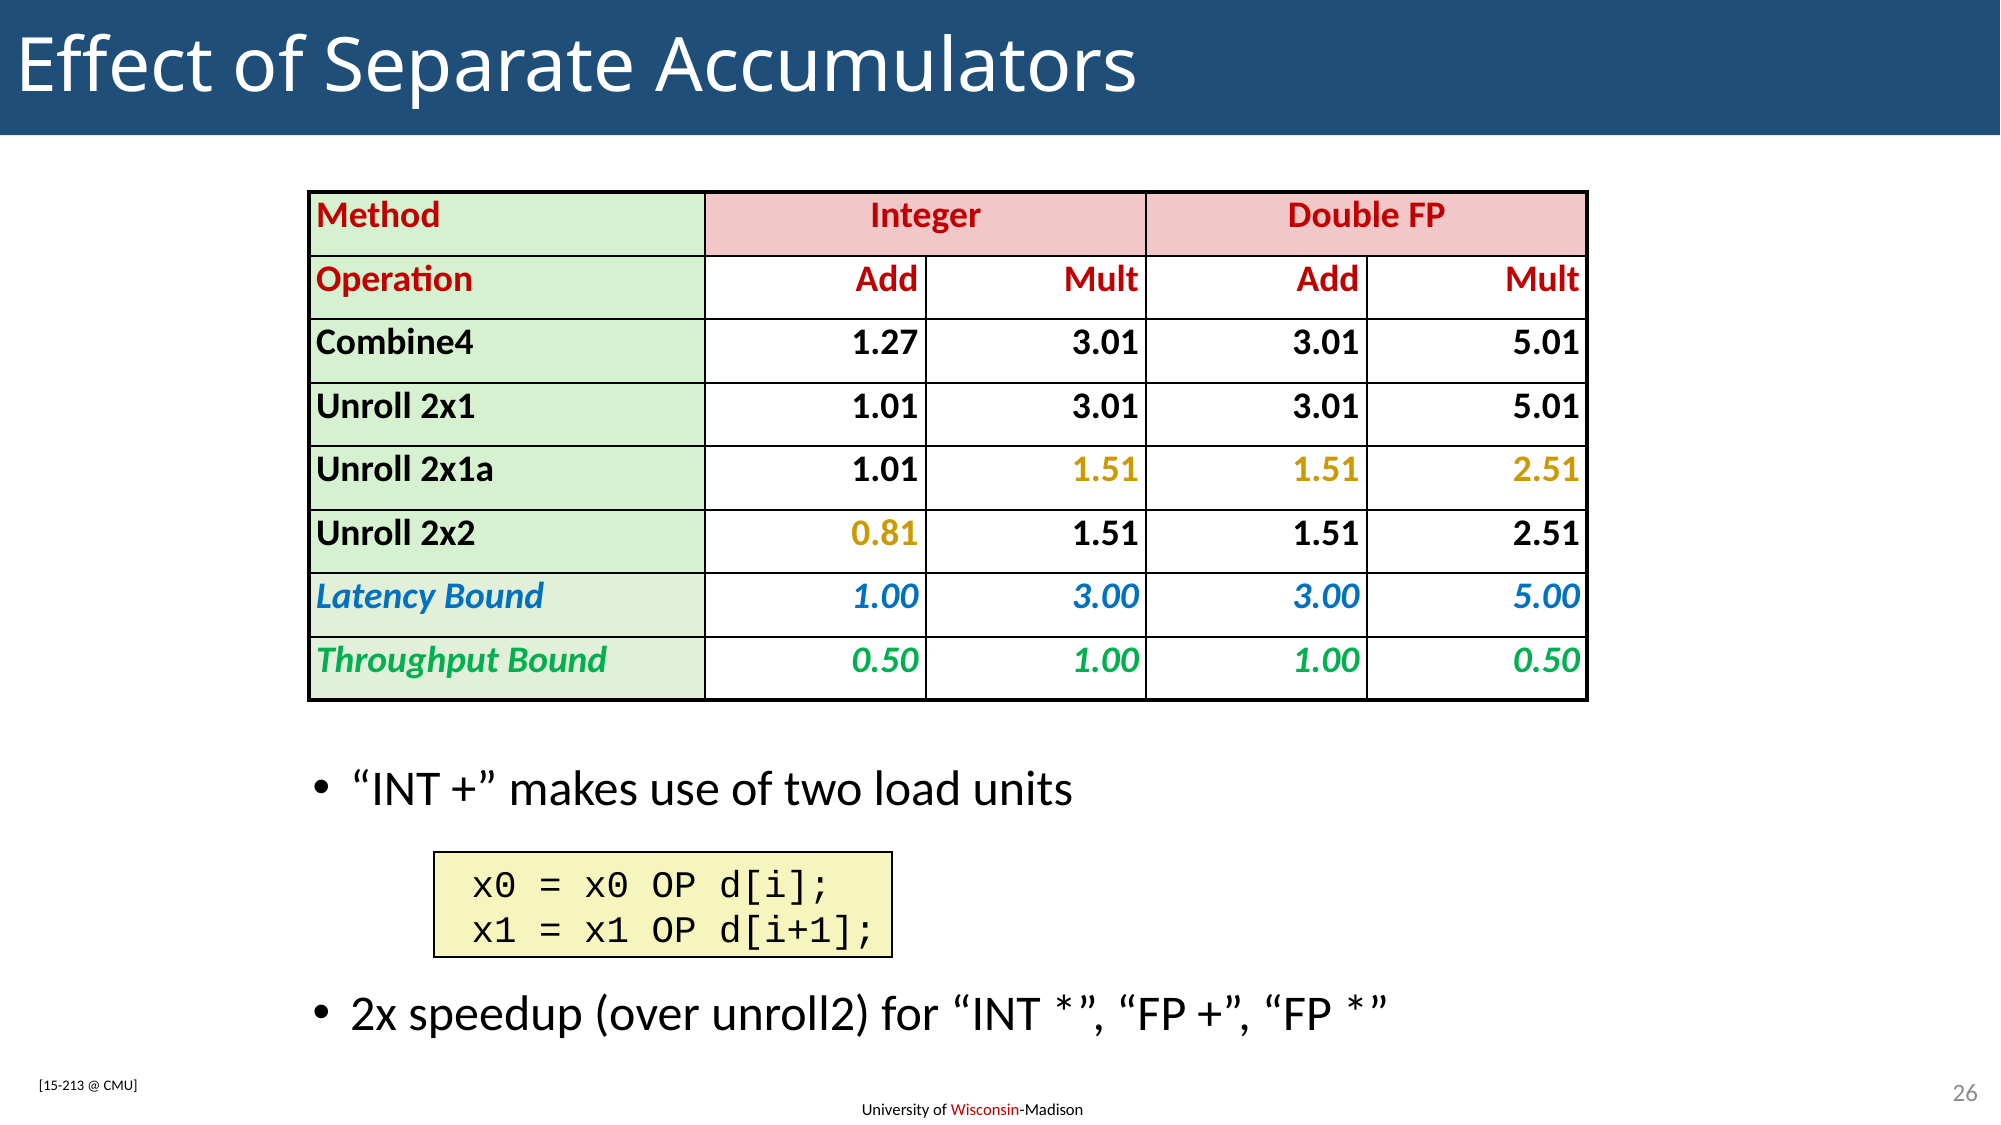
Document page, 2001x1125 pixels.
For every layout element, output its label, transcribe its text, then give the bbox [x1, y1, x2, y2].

table_cell Operation [311, 257, 704, 318]
table_cell 0.50 [1368, 638, 1585, 698]
table_cell 1.51 [1147, 447, 1366, 509]
table_cell 3.00 [927, 574, 1145, 636]
table_cell 3.01 [927, 320, 1145, 382]
table_cell 3.01 [1147, 384, 1366, 445]
table_cell 1.00 [1147, 638, 1366, 698]
table_cell 1.01 [706, 447, 925, 509]
table_cell Mult [1368, 257, 1585, 318]
table_cell 3.01 [927, 384, 1145, 445]
table_cell Throughput Bound [311, 638, 704, 698]
table_cell 1.51 [927, 511, 1145, 572]
table_cell Add [1147, 257, 1366, 318]
table_cell Mult [927, 257, 1145, 318]
table_cell Unroll 2x2 [311, 511, 704, 572]
table_cell 2.51 [1368, 511, 1585, 572]
table_cell 1.51 [927, 447, 1145, 509]
title Effect of Separate Accumulators [0, 0, 2000, 136]
table_cell 1.01 [706, 384, 925, 445]
table_cell 5.00 [1368, 574, 1585, 636]
table_cell 5.01 [1368, 384, 1585, 445]
table_cell 0.81 [706, 511, 925, 572]
table_cell 1.51 [1147, 511, 1366, 572]
table_cell 3.00 [1147, 574, 1366, 636]
list “INT +” makes use of two load units 2x speedup (over unroll2) for “INT *”, “FP +”, “FP *” [297, 755, 1661, 1063]
table_cell Combine4 [311, 320, 704, 382]
table_cell 2.51 [1368, 447, 1585, 509]
table_cell Latency Bound [311, 574, 704, 636]
table_cell Unroll 2x1 [311, 384, 704, 445]
slide_number 26 [1879, 1069, 1994, 1114]
table_cell Unroll 2x1a [311, 447, 704, 509]
table_header Double FP [1147, 194, 1585, 255]
table_cell 5.01 [1368, 320, 1585, 382]
table_cell Add [706, 257, 925, 318]
table_header Method [311, 194, 704, 255]
table_cell 3.01 [1147, 320, 1366, 382]
table_cell 0.50 [706, 638, 925, 698]
table_cell 1.00 [706, 574, 925, 636]
table_cell 1.00 [927, 638, 1145, 698]
table_cell 1.27 [706, 320, 925, 382]
text_box x0 = x0 OP d[i]; x1 = x1 OP d[i+1]; [434, 852, 892, 957]
table_header Integer [706, 194, 1145, 255]
